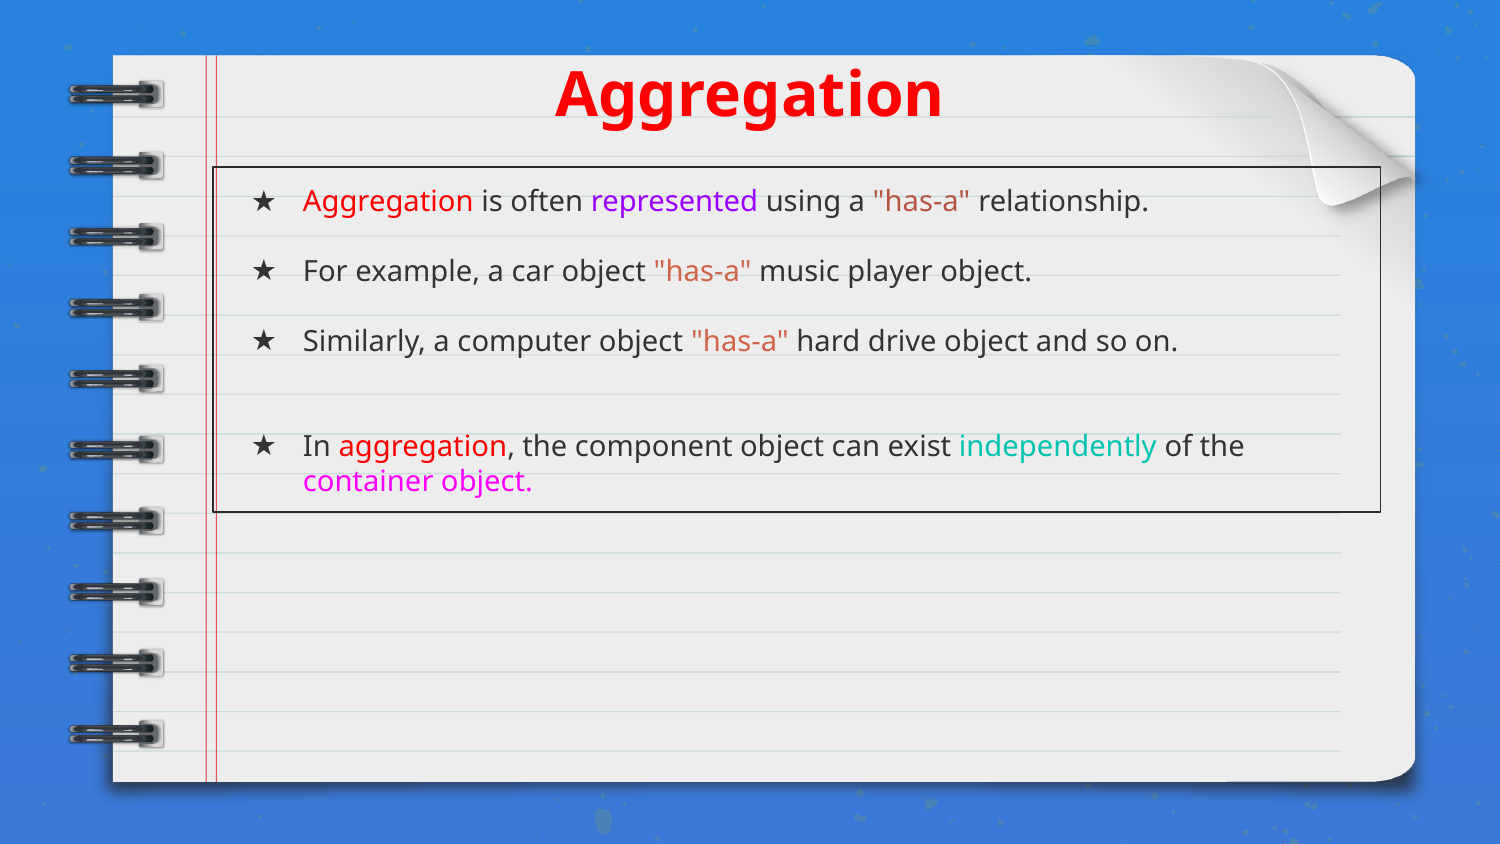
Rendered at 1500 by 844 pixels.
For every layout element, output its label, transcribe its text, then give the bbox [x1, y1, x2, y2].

picture [63, 22, 1437, 822]
text_box Aggregation is often represented using a "has-a" relationship. For example, a car object "has-a" music player object. Similarly, a computer object "has-a" hard drive object and so on. In aggregation, the component object can exist independently of the container object. [213, 167, 1381, 512]
title Aggregation [230, 28, 1270, 147]
